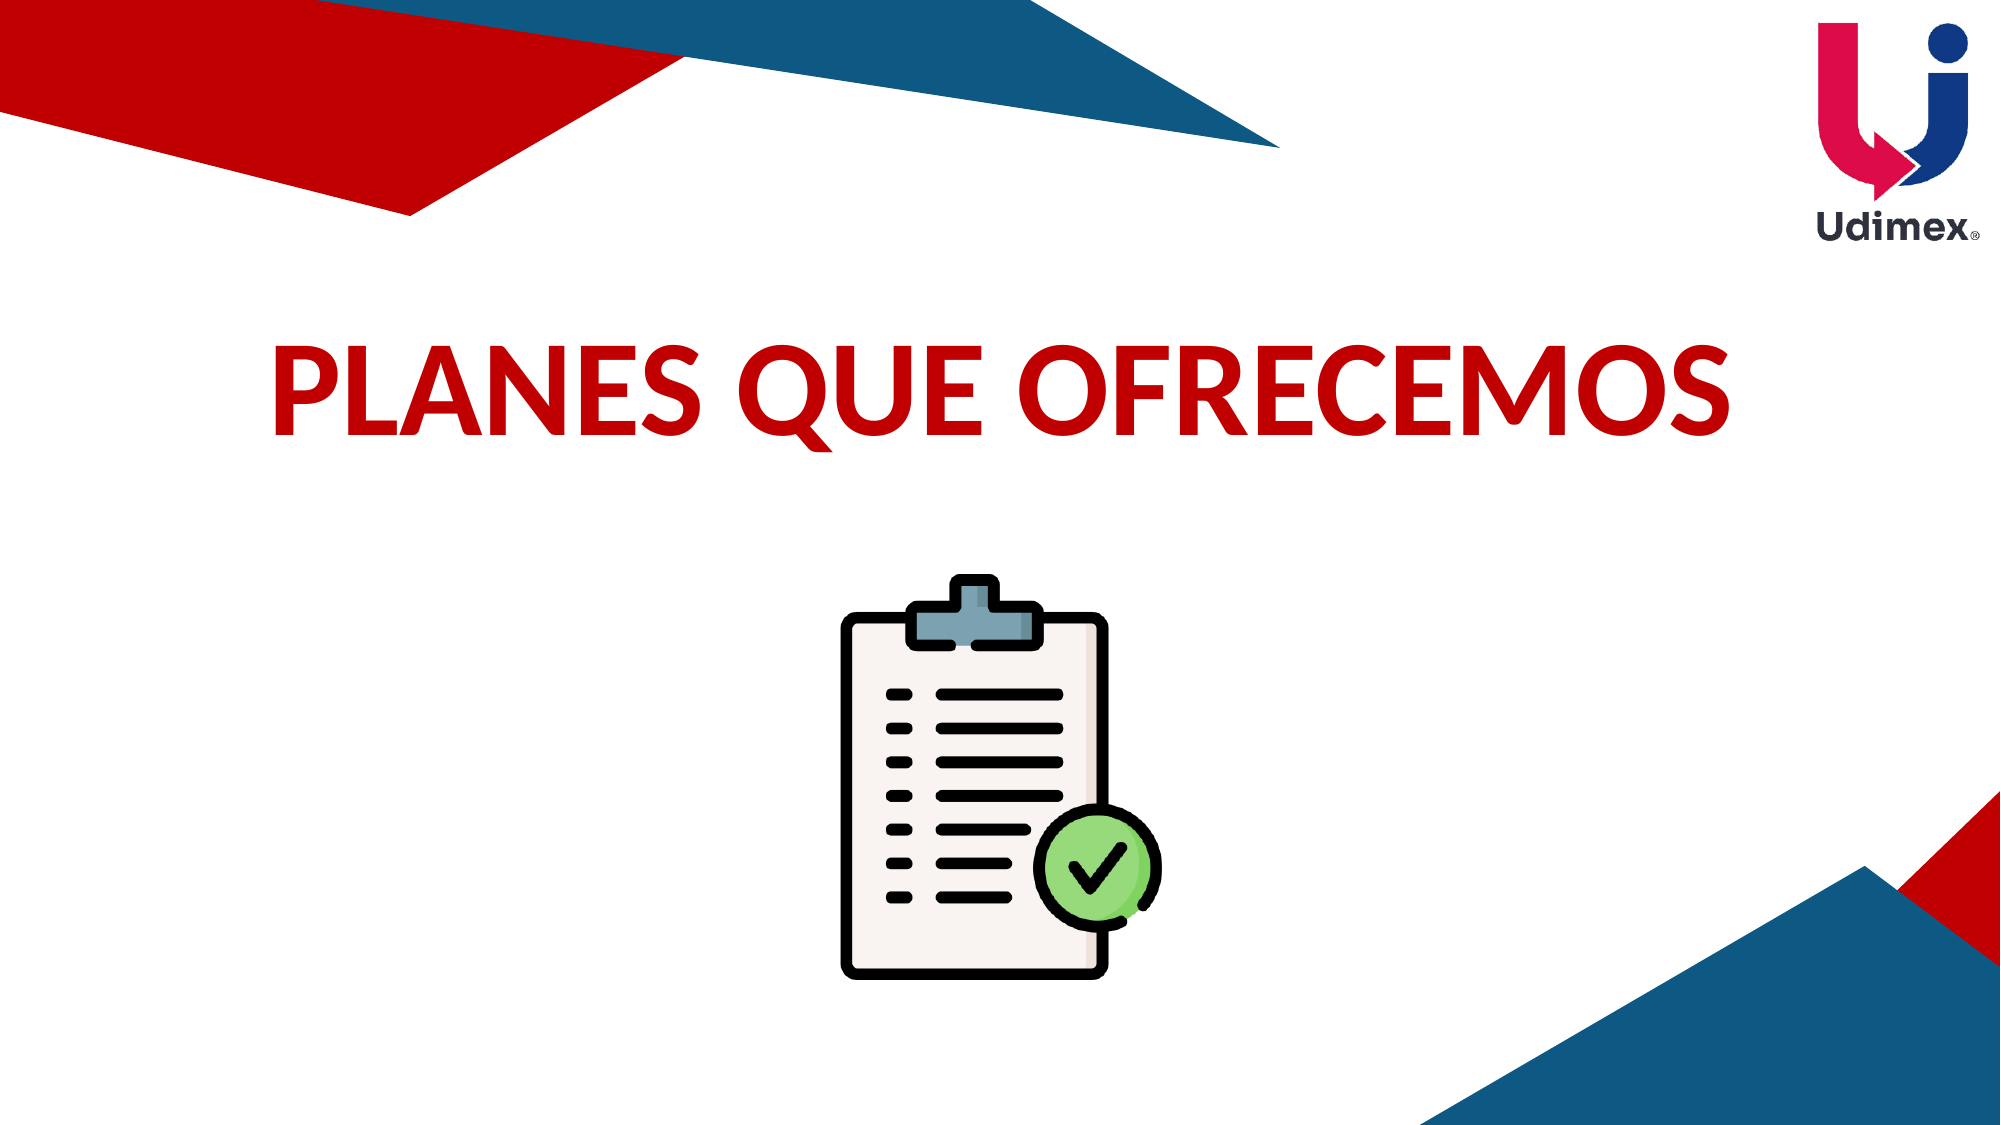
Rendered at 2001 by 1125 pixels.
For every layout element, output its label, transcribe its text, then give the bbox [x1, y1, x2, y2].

text_box [315, 0, 1281, 148]
picture [798, 574, 1204, 980]
text_box [1419, 865, 2000, 1125]
text_box [1897, 791, 2000, 966]
text_box [0, 0, 684, 217]
picture [1810, 0, 2000, 242]
text_box PLANES QUE OFRECEMOS [1, 290, 2000, 471]
